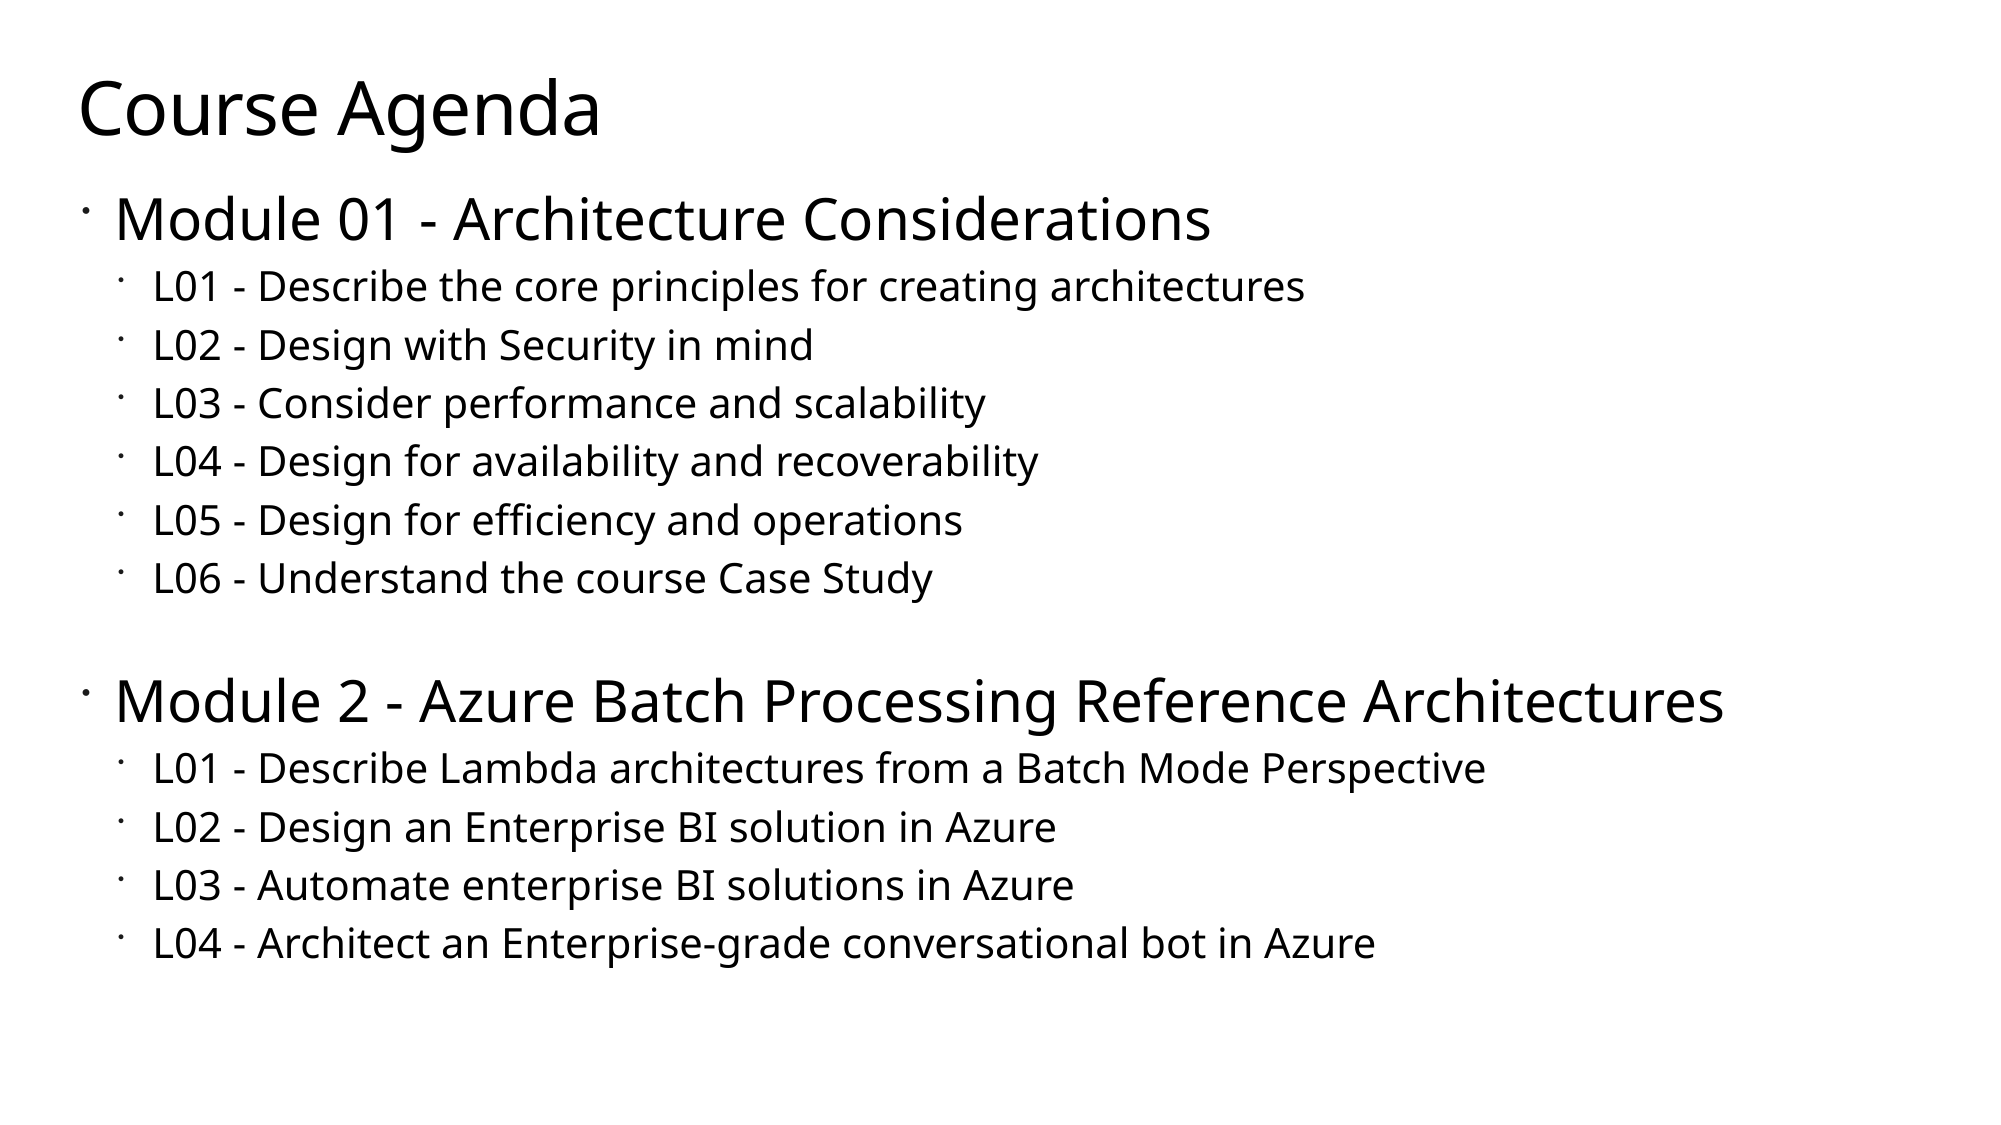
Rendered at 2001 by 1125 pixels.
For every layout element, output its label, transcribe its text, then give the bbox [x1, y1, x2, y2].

title Course Agenda [77, 60, 1885, 152]
list Module 01 - Architecture Considerations L01 - Describe the core principles for creating architectures L02 - Design with Security in mind L03 - Consider performance and scalability L04 - Design for availability and recoverability L05 - Design for efficiency and operations L06 - Understand the course Case Study Module 2 - Azure Batch Processing Reference Architectures L01 - Describe Lambda architectures from a Batch Mode Perspective L02 - Design an Enterprise BI solution in Azure L03 - Automate enterprise BI solutions in Azure L04 - Architect an Enterprise-grade conversational bot in Azure [77, 181, 1885, 994]
